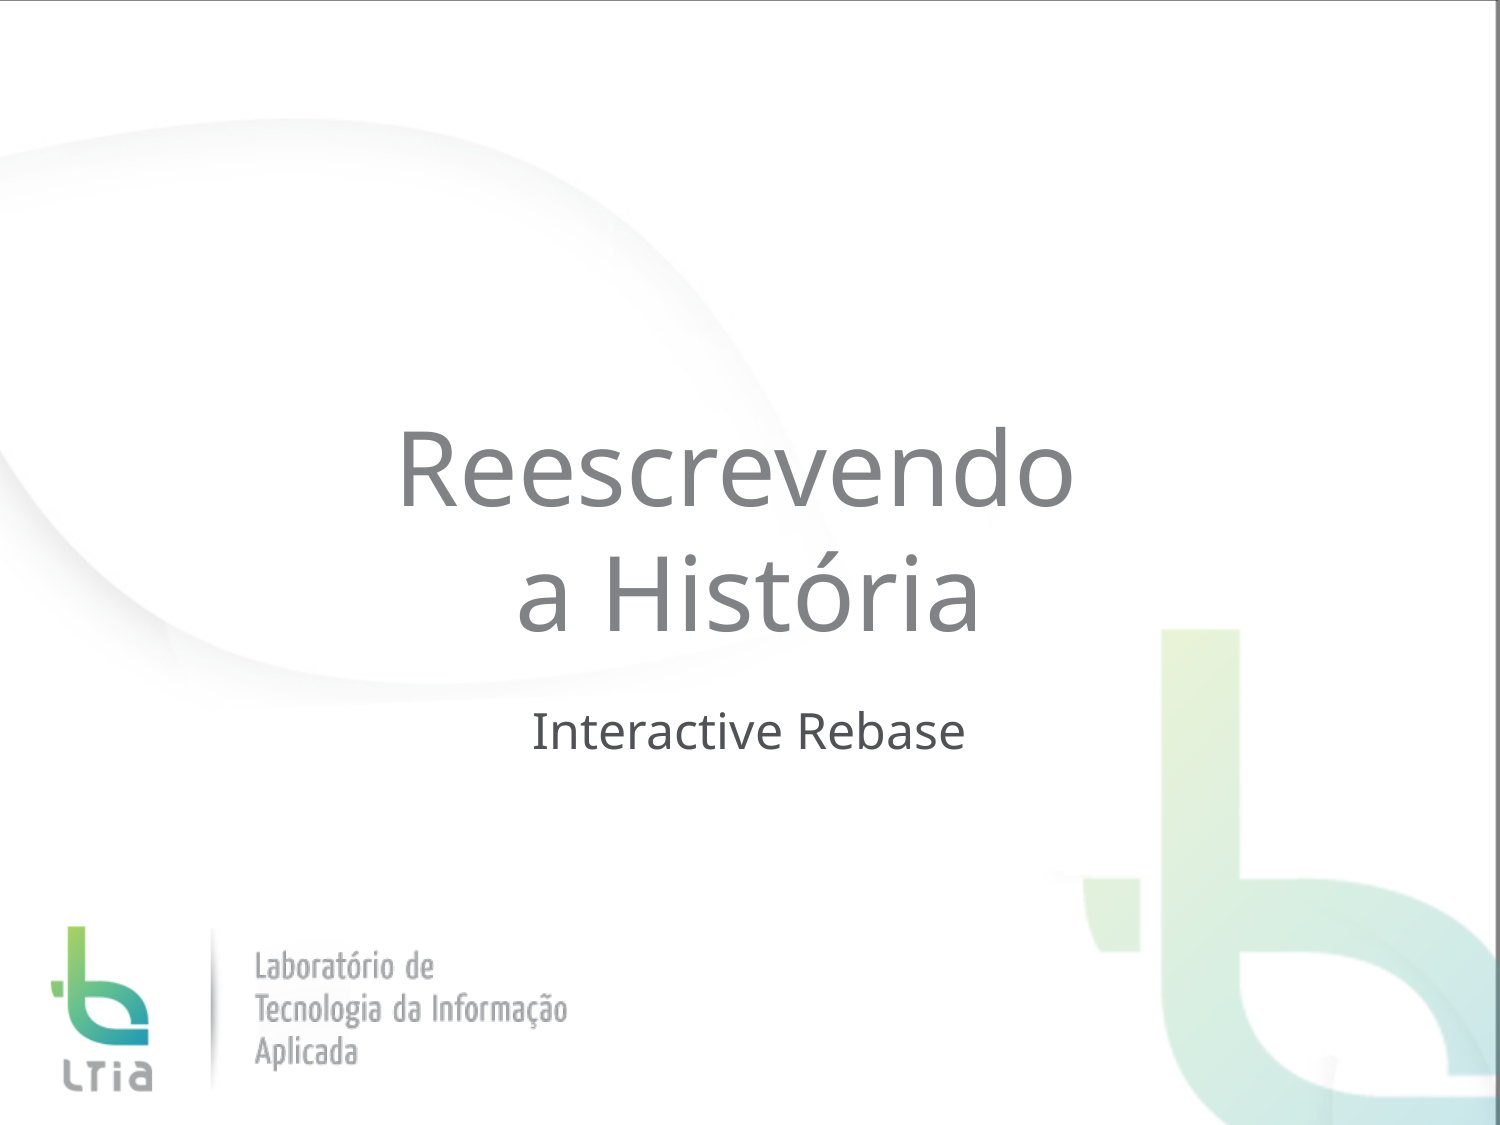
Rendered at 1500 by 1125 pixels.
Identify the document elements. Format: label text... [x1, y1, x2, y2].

text_box Interactive Rebase [497, 692, 1002, 774]
title Reescrevendo a História [112, 243, 1388, 811]
picture [0, 0, 1500, 1125]
